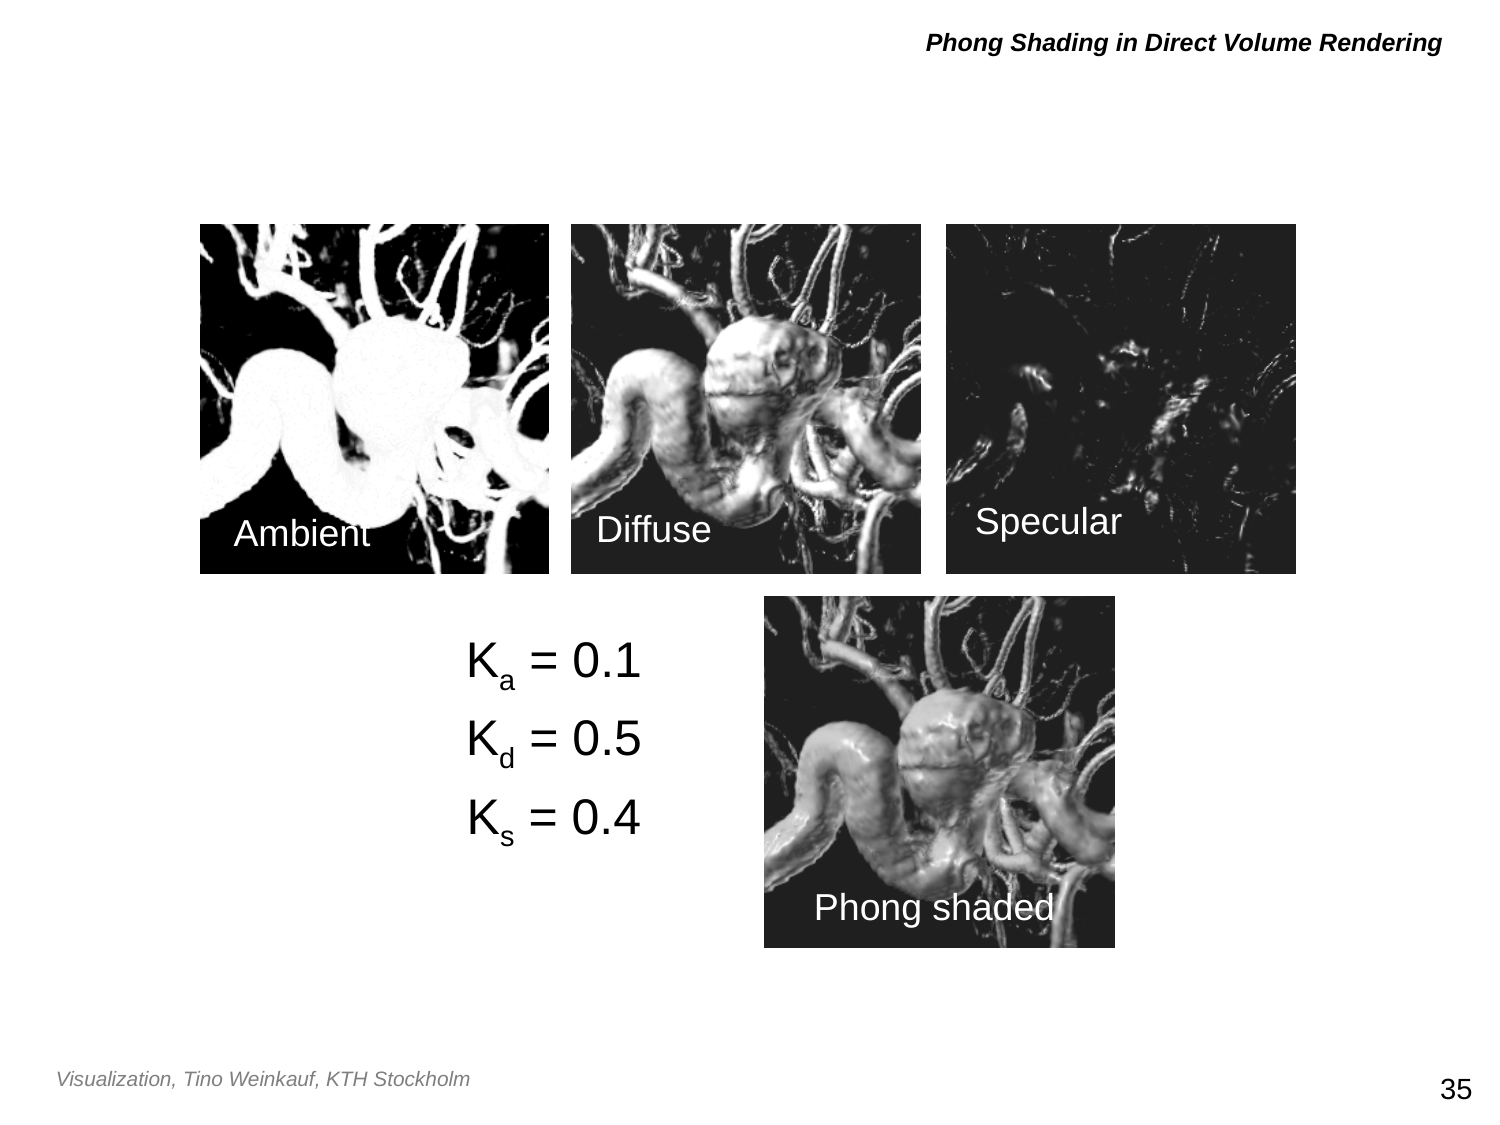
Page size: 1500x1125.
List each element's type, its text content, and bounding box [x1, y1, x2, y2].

picture [199, 224, 549, 574]
text_box Ka = 0.1 Kd = 0.5 Ks = 0.4 [450, 620, 657, 860]
picture [946, 224, 1296, 574]
picture [763, 596, 1115, 948]
title Phong Shading in Direct Volume Rendering [237, 18, 1460, 67]
text_box 35 [1374, 1062, 1488, 1113]
picture [571, 224, 921, 574]
